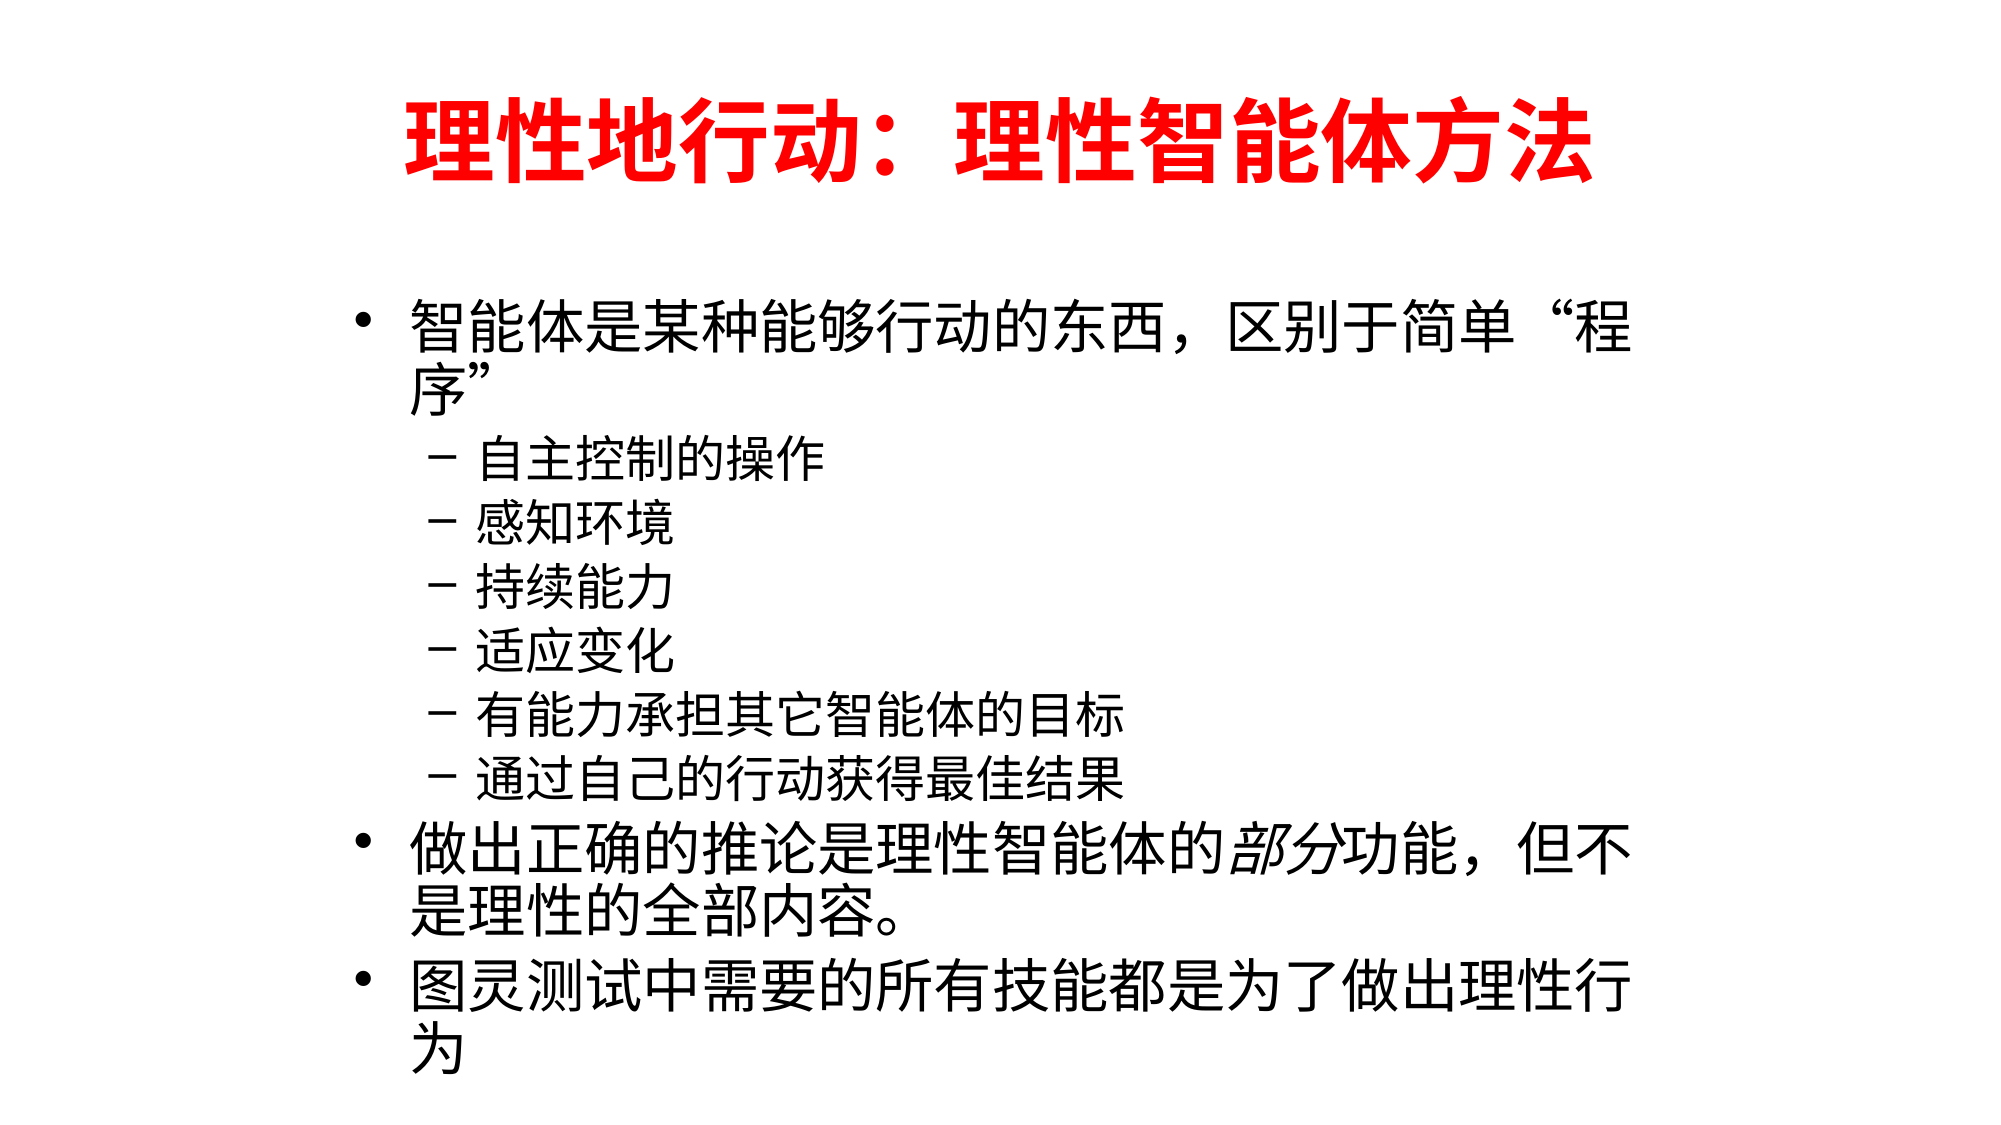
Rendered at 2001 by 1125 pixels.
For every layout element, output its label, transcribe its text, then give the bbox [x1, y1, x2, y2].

title 理性地行动：理性智能体方法 [99, 45, 1900, 233]
list 智能体是某种能够行动的东西，区别于简单“程序” 自主控制的操作 感知环境 持续能力 适应变化 有能力承担其它智能体的目标 通过自己的行动获得最佳结果 做出正确的推论是理性智能体的部分功能，但不是理性的全部内容。 图灵测试中需要的所有技能都是为了做出理性行为 [338, 290, 1674, 1076]
